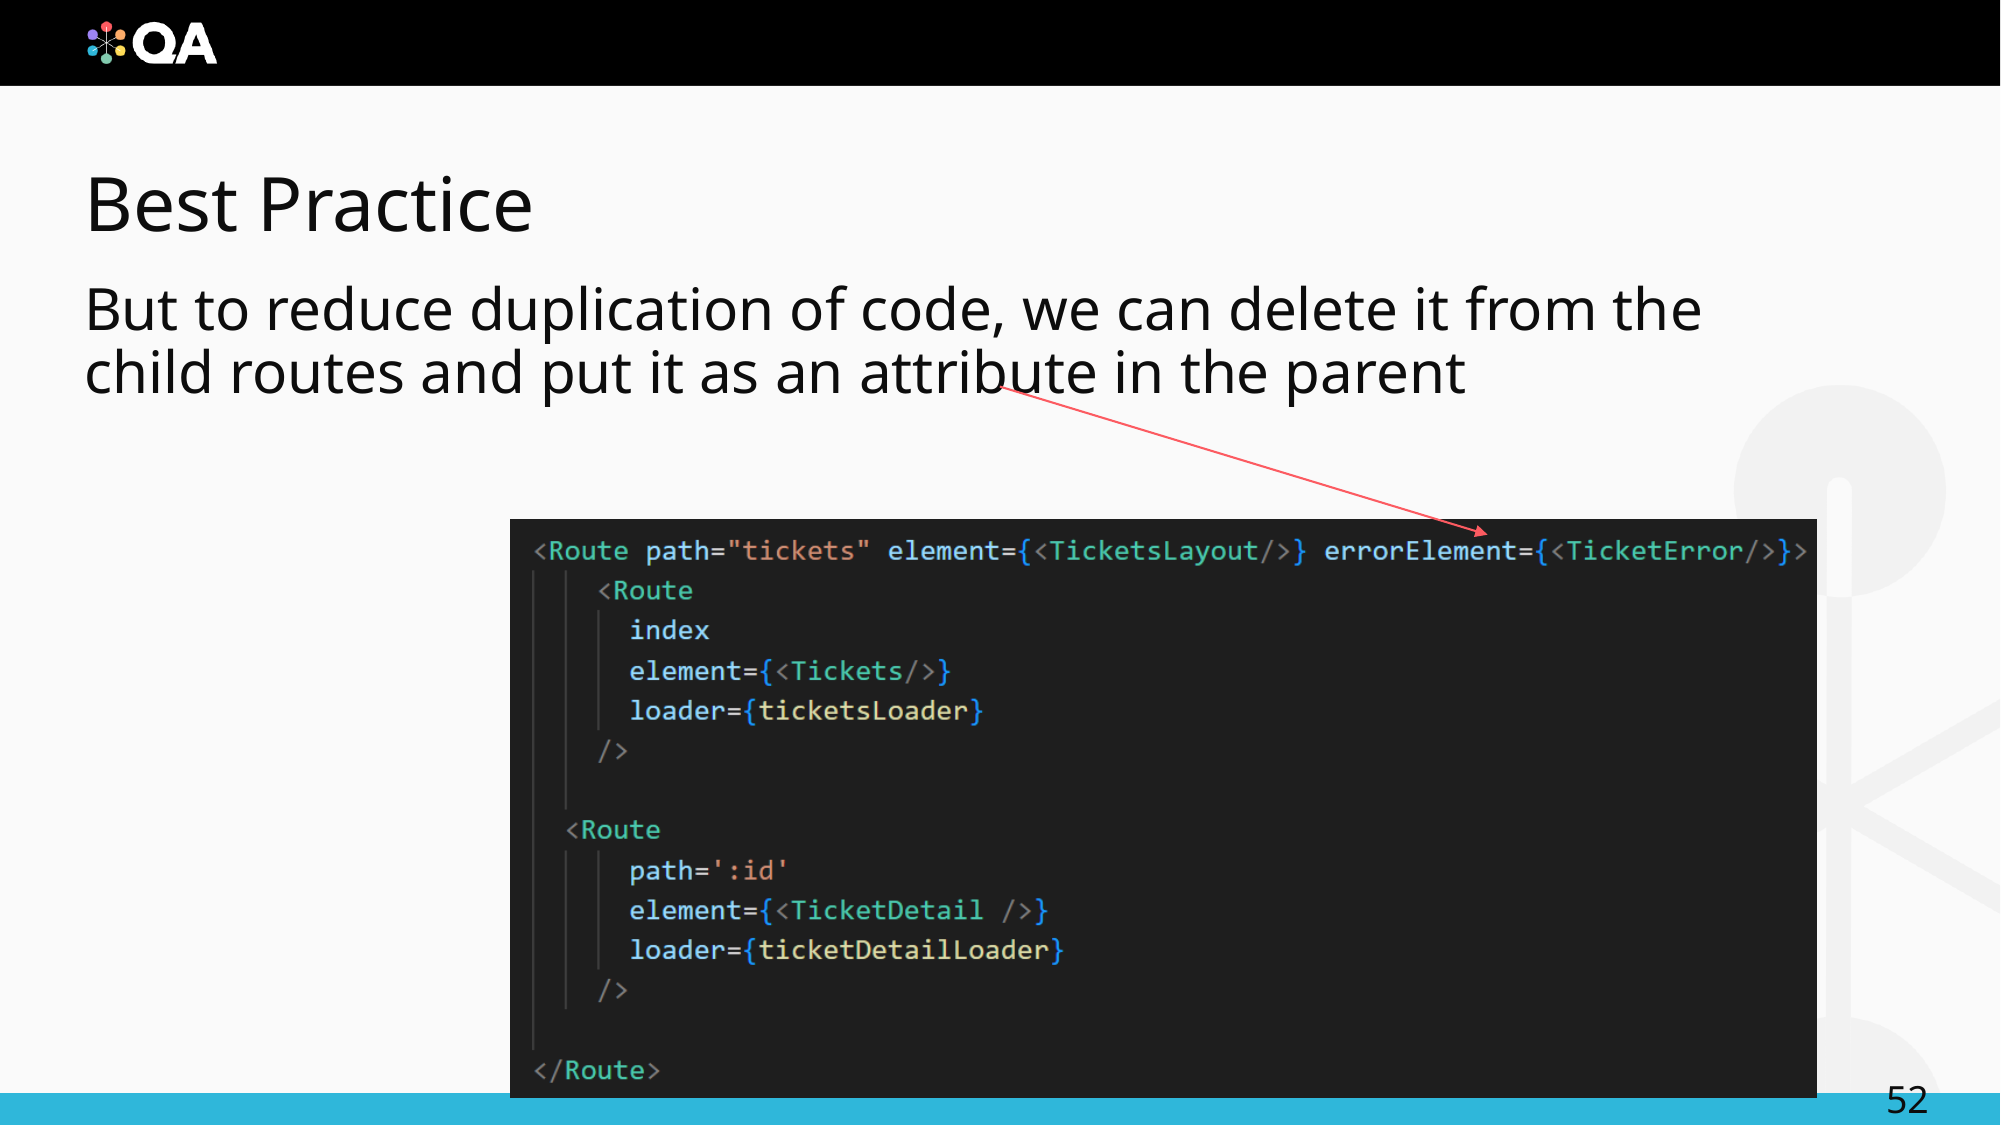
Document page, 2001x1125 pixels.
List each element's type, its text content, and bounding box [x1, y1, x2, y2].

slide_number 52 [1871, 1068, 2000, 1098]
picture [0, 0, 2001, 1125]
title Best Practice [84, 159, 1916, 278]
picture [509, 519, 1818, 1099]
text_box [999, 386, 1489, 536]
list But to reduce duplication of code, we can delete it from the child routes and put it as an attribute in the parent [84, 272, 1838, 1125]
